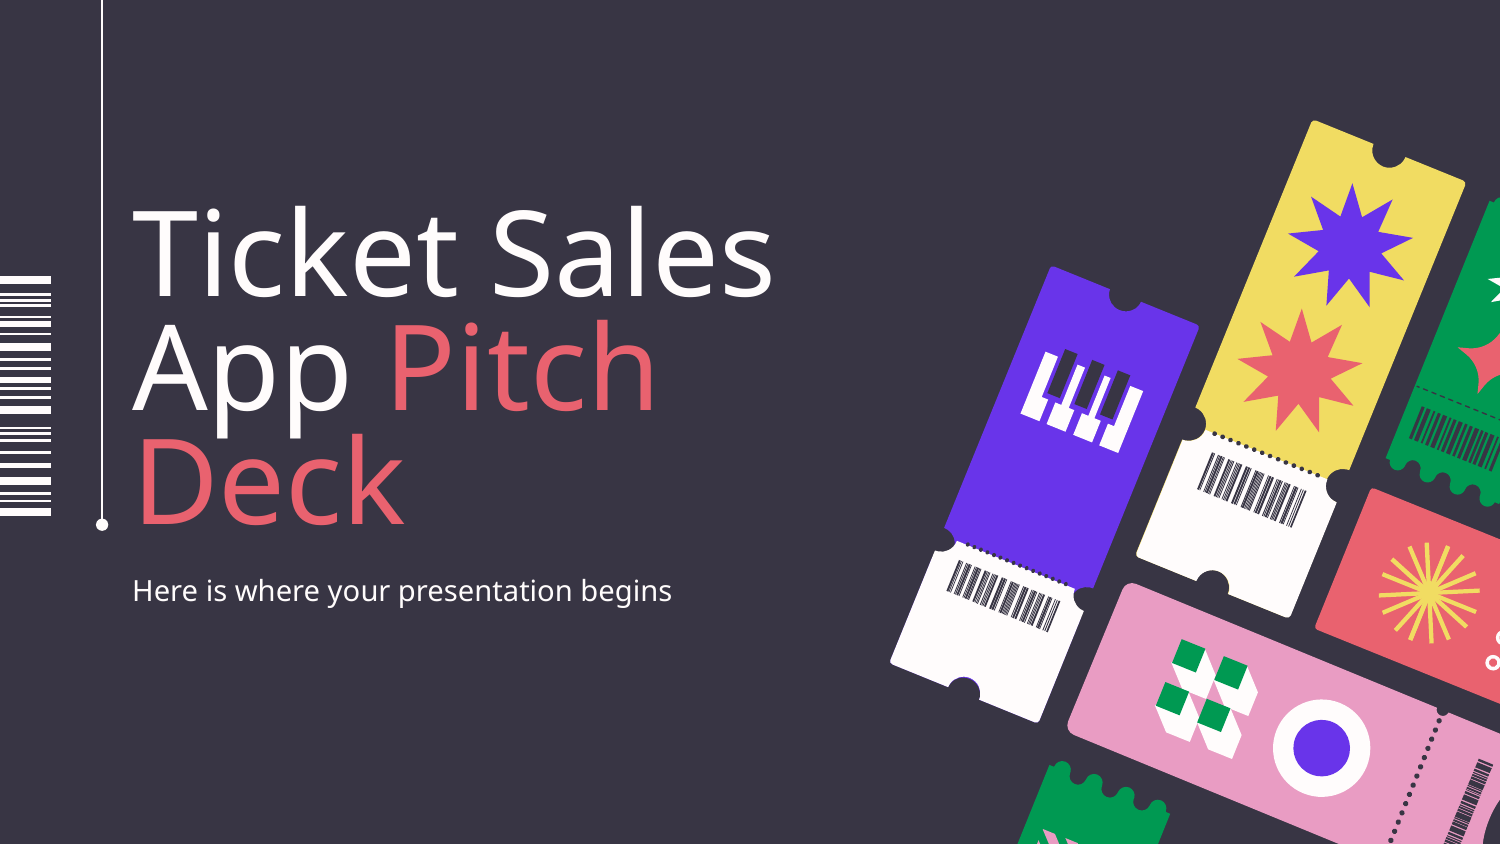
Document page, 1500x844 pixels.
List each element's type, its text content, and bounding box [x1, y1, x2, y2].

title Ticket Sales App Pitch Deck [116, 185, 805, 557]
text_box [888, 118, 1500, 844]
subtitle Here is where your presentation begins [116, 557, 824, 658]
